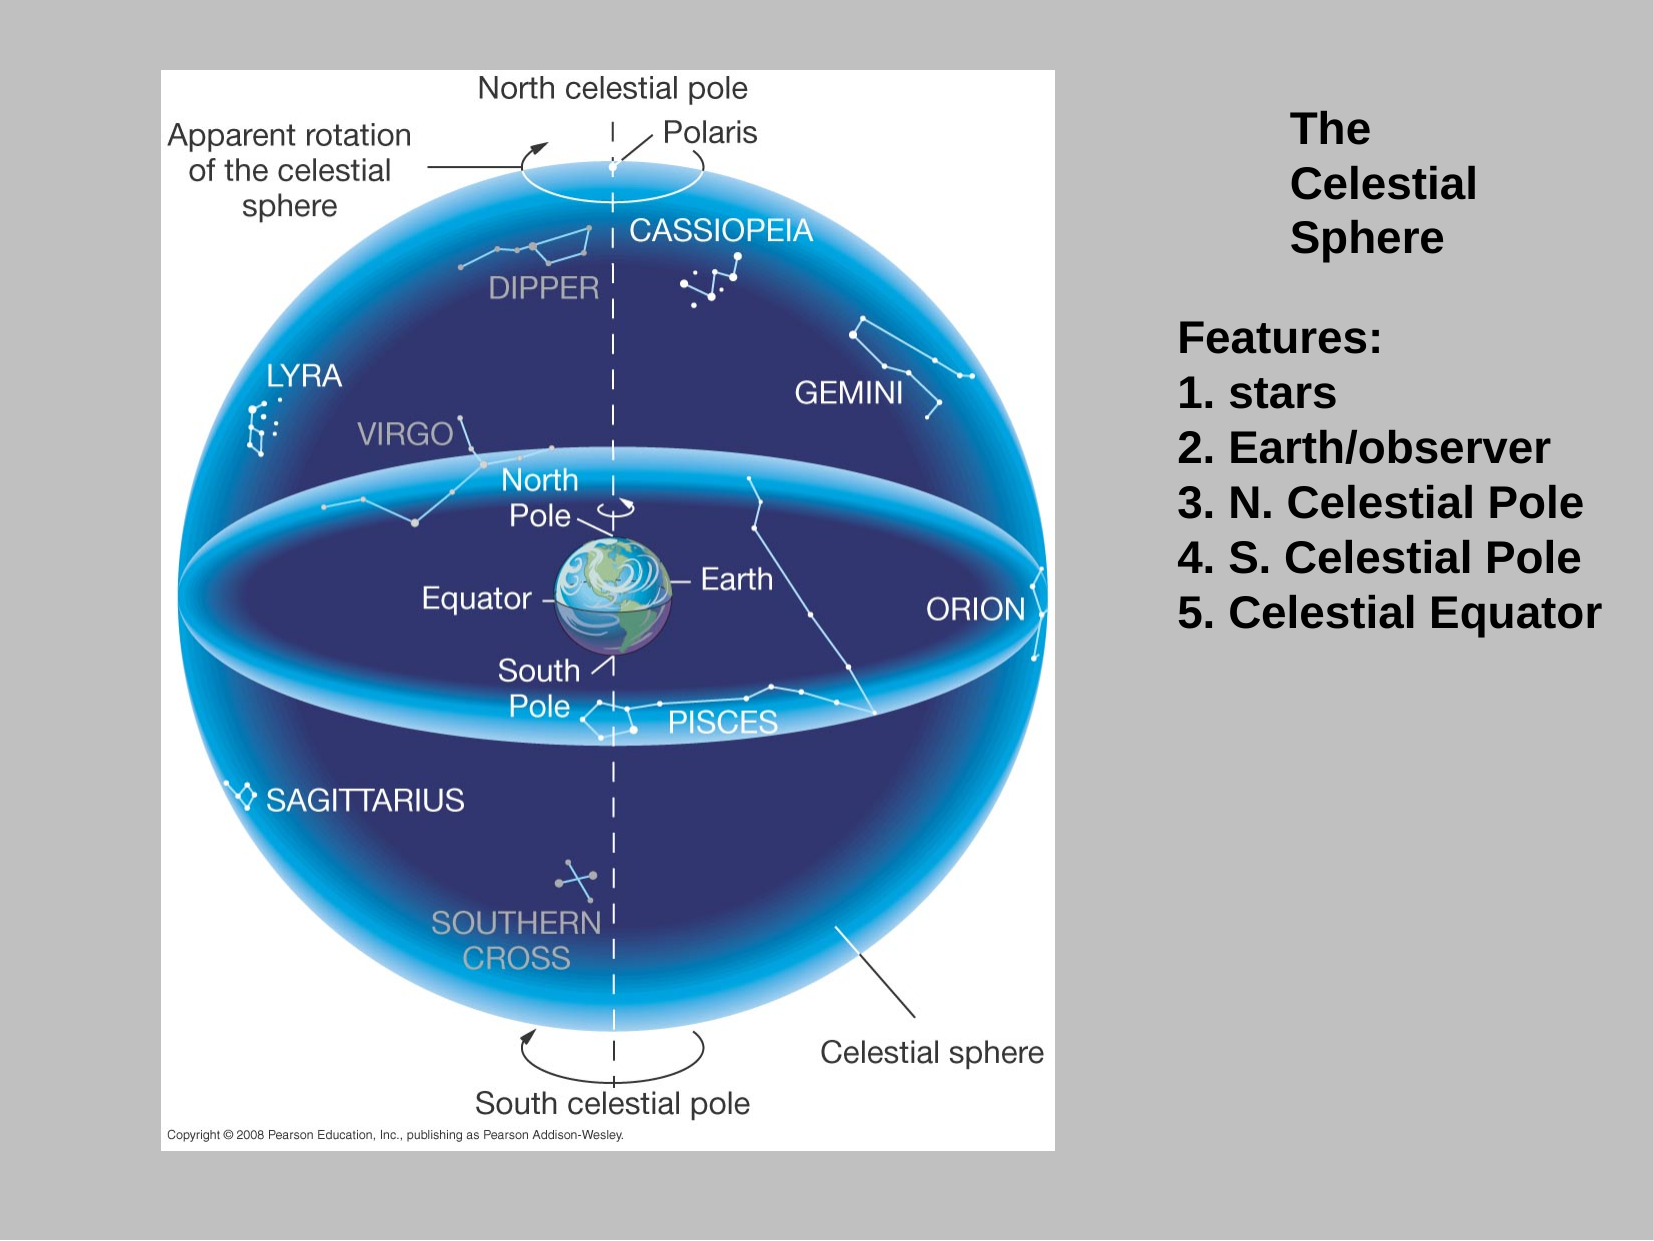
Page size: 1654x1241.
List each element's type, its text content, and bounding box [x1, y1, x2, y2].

text_box The Celestial Sphere [1274, 90, 1494, 260]
picture [160, 70, 1056, 1151]
text_box Features: 1. stars 2. Earth/observer 3. N. Celestial Pole 4. S. Celestial Pole 5. Celestial Equator [1162, 300, 1618, 623]
